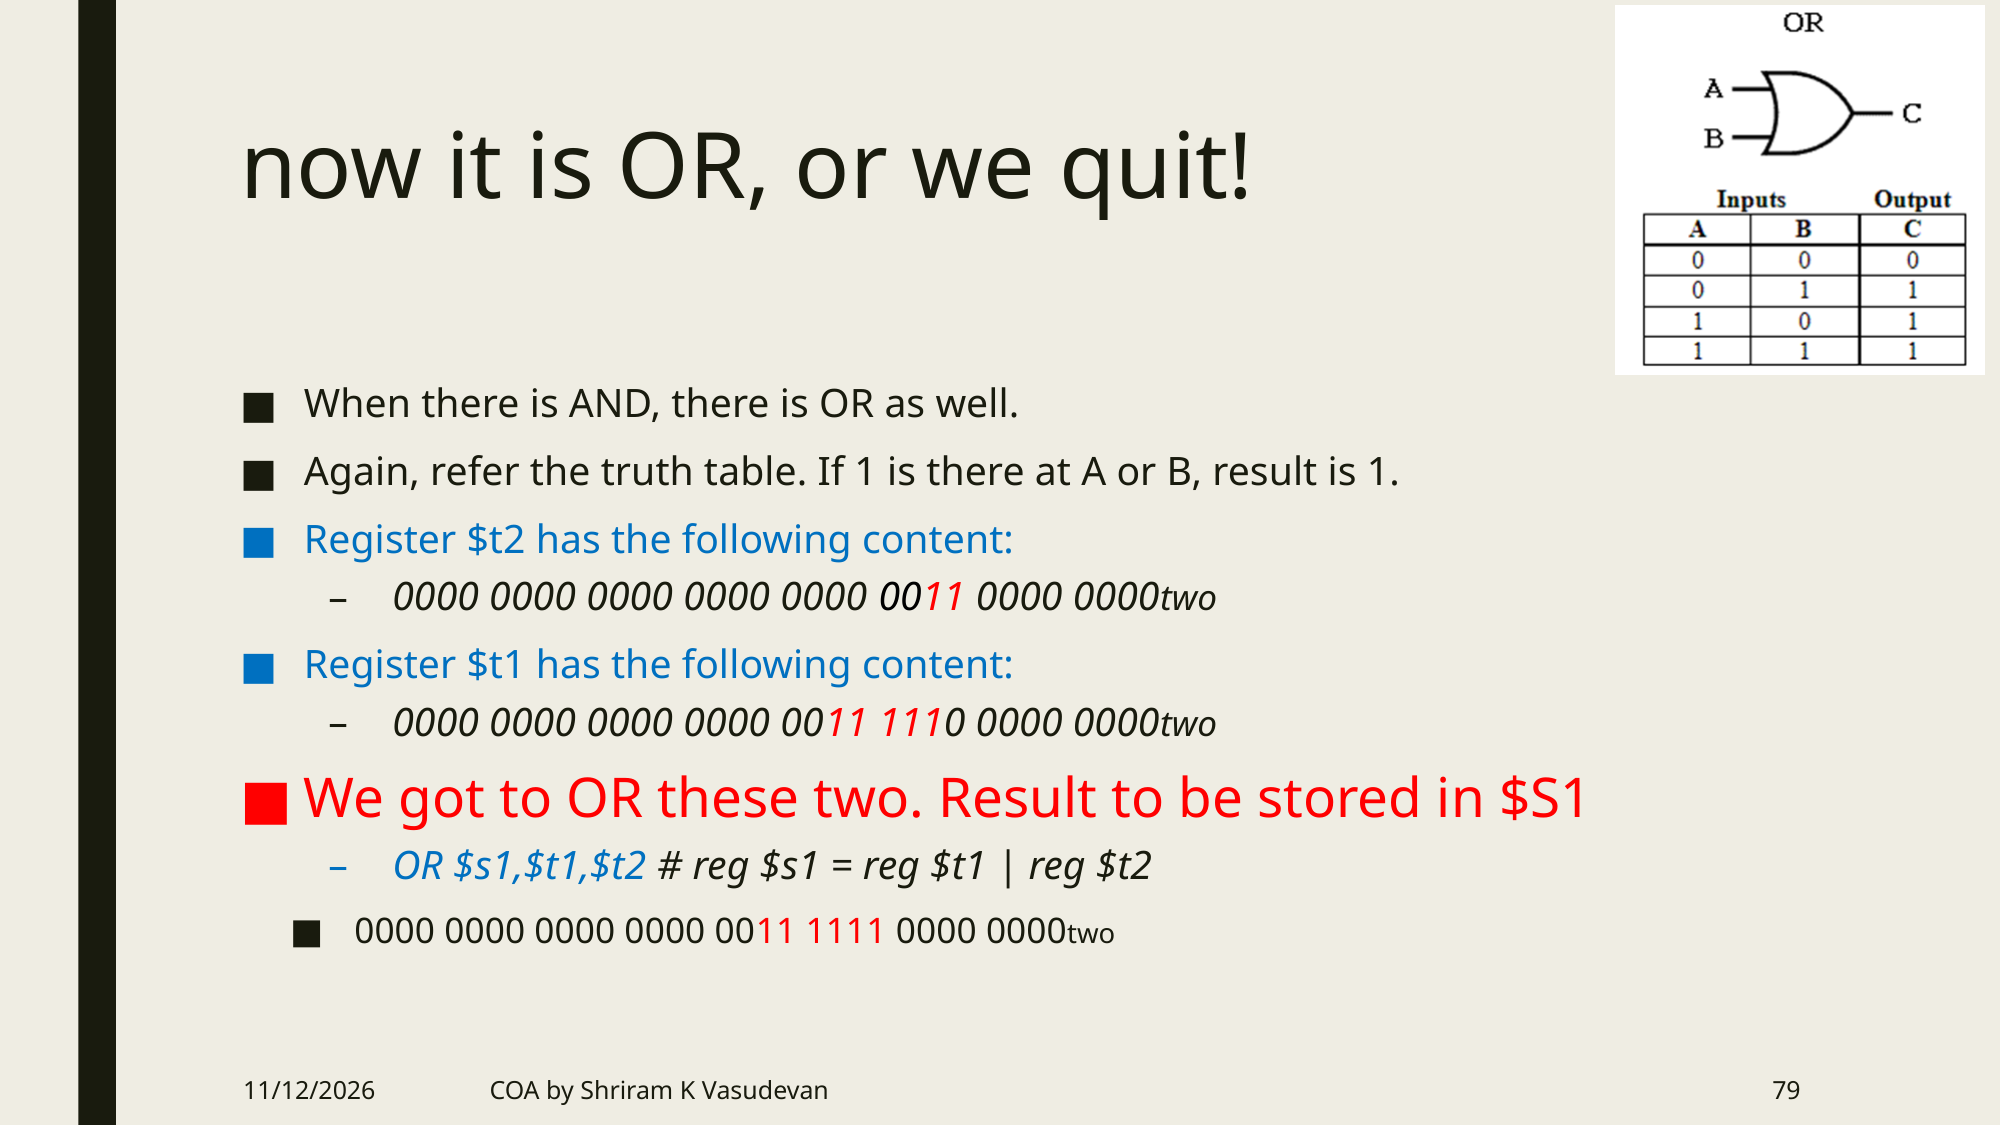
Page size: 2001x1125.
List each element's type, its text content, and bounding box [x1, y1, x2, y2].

title now it is OR, or we quit! [225, 112, 1615, 357]
footer COA by Shriram K Vasudevan [474, 1058, 1505, 1125]
list When there is AND, there is OR as well. Again, refer the truth table. If 1 is there at A or B, result is 1. Register $t2 has the following content: 0000 0000 0000 0000 0000 0011 0000 0000two Register $t1 has the following content: 0000 0000 0000 0000 0011 1110 0000 0000two We got to OR these two. Result to be stored in $S1 OR $s1,$t1,$t2 # reg $s1 = reg $t1 | reg $t2 0000 0000 0000 0000 0011 1111 0000 0000two [225, 375, 1800, 963]
slide_number 79 [1553, 1058, 1816, 1125]
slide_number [228, 1058, 426, 1125]
picture [1615, 5, 1985, 375]
